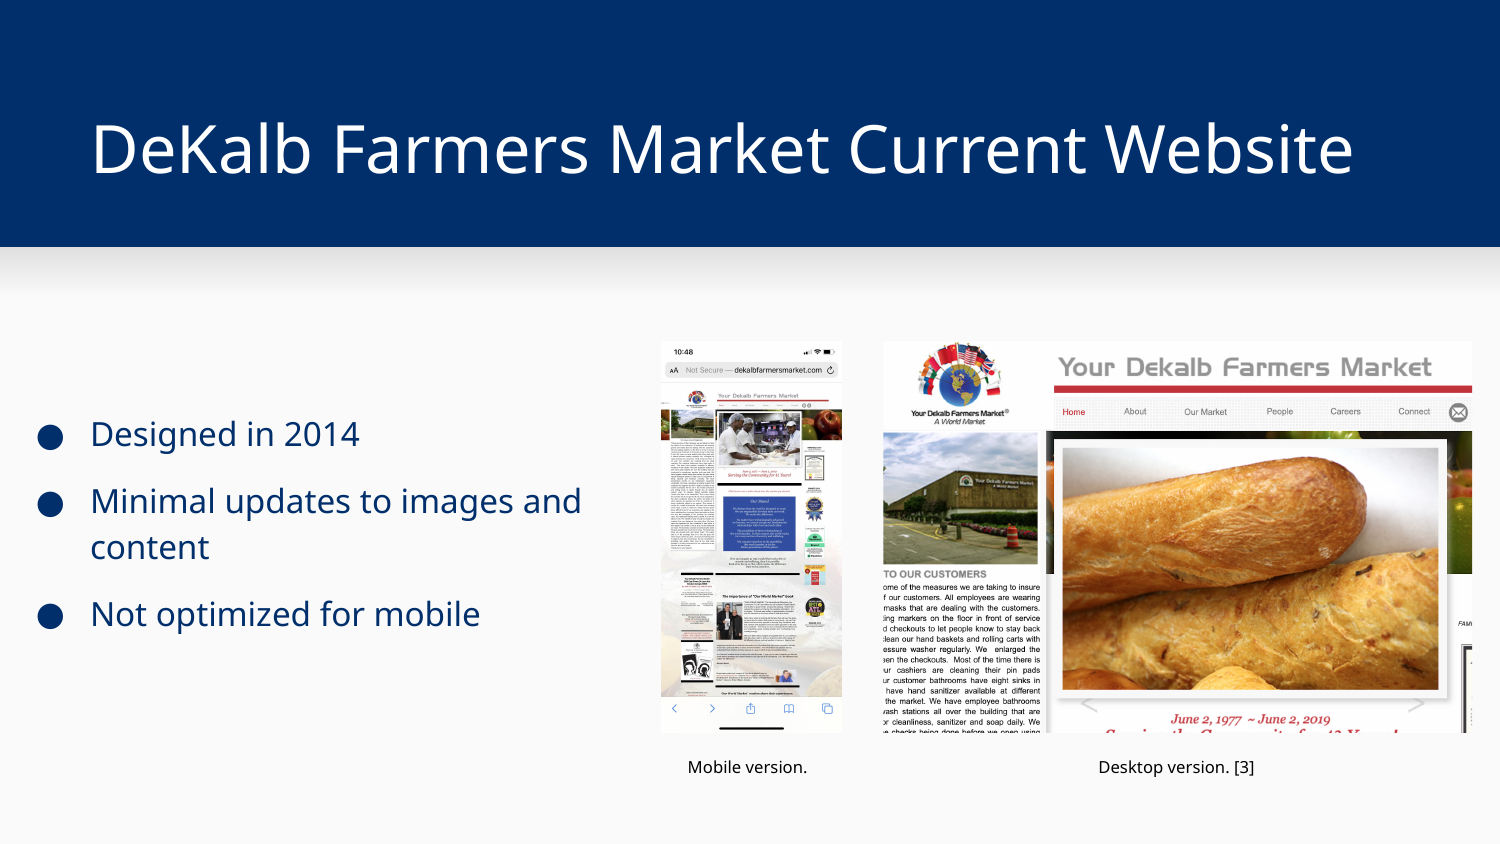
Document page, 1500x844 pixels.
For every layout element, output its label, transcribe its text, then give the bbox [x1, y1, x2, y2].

title DeKalb Farmers Market Current Website [75, 76, 1425, 203]
picture [661, 341, 843, 733]
list Designed in 2014 Minimal updates to images and content Not optimized for mobile [0, 392, 648, 682]
text_box Desktop version. [3] [1083, 742, 1295, 775]
text_box Mobile version. [672, 742, 828, 775]
picture [883, 341, 1473, 733]
